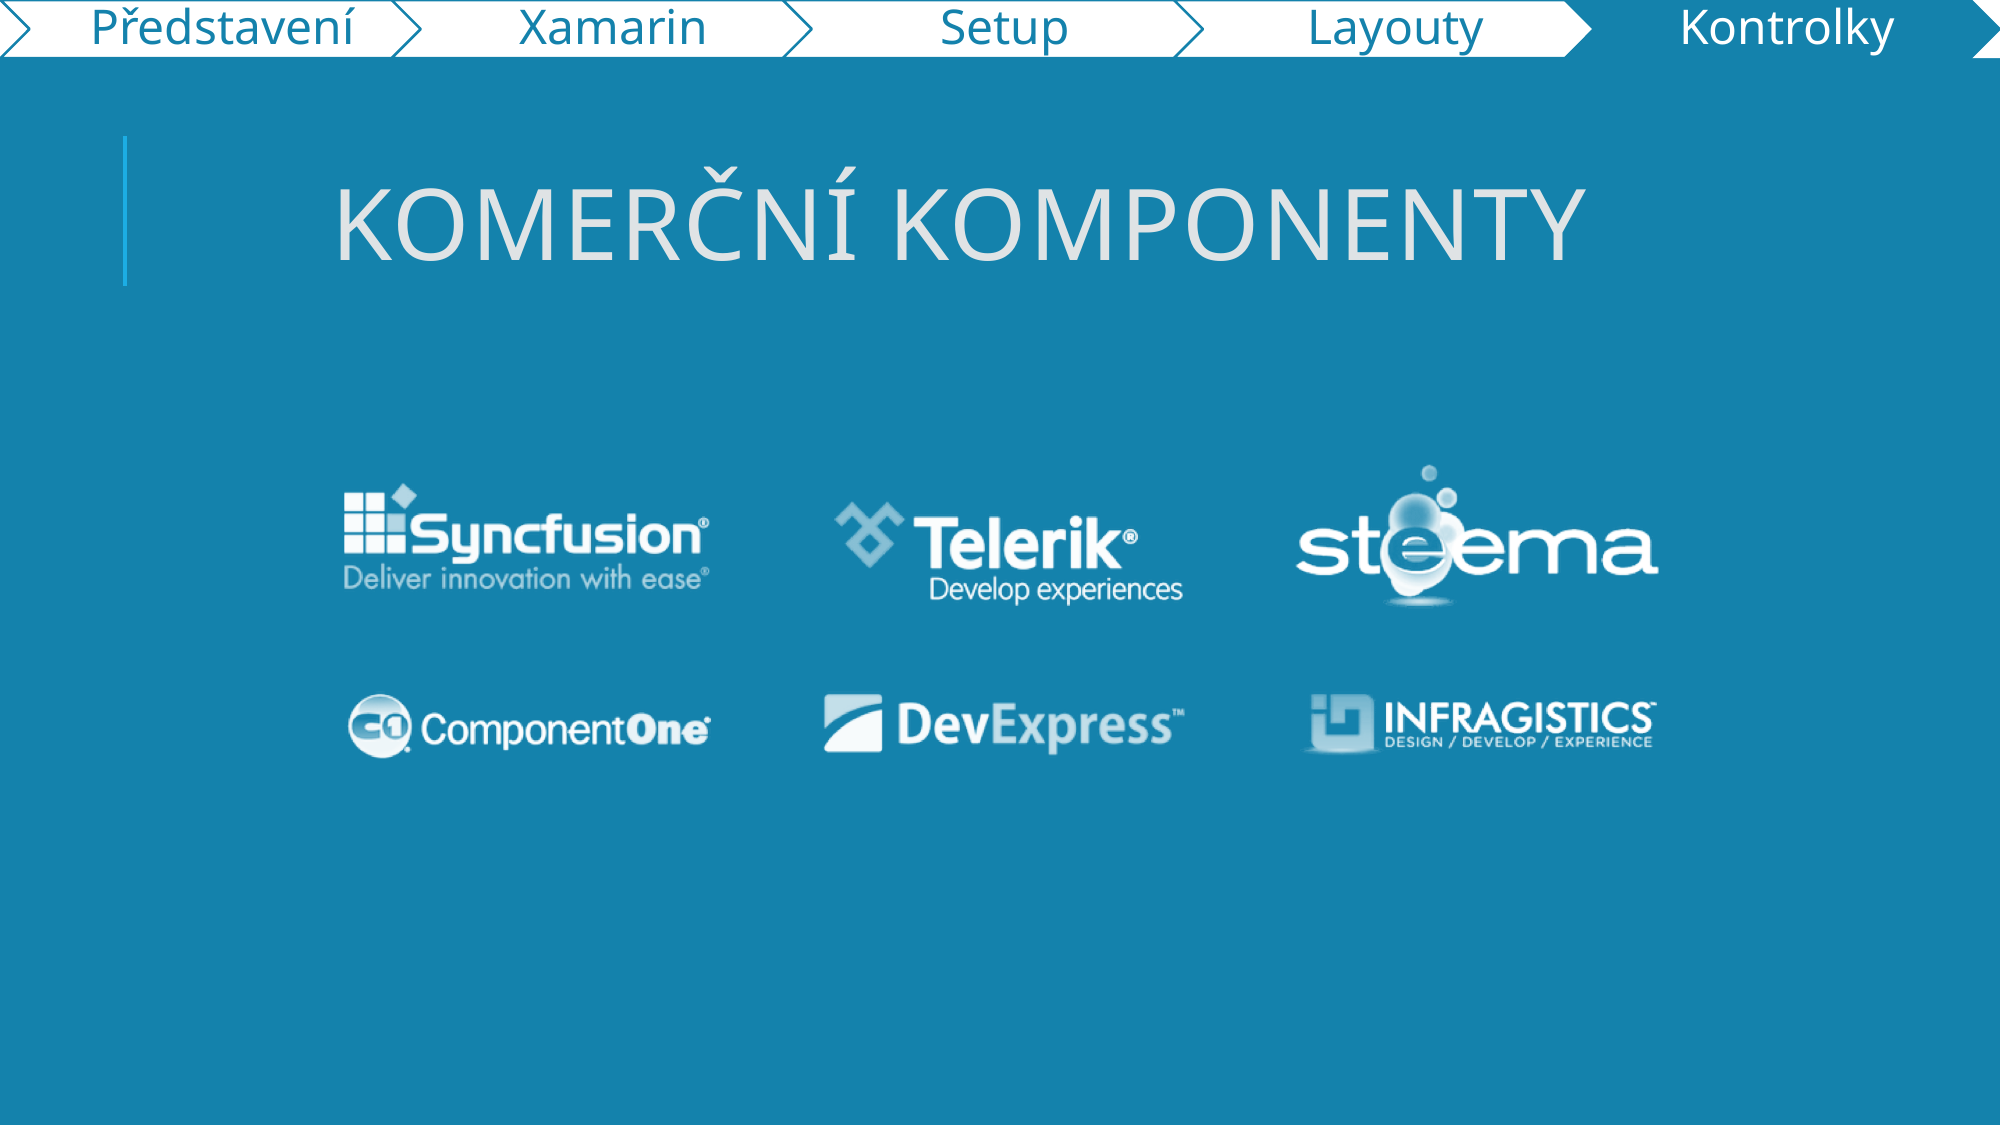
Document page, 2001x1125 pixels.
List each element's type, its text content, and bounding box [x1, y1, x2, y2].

title Komerční komponenty [316, 176, 1750, 287]
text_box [0, 0, 2000, 59]
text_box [296, 432, 1704, 841]
